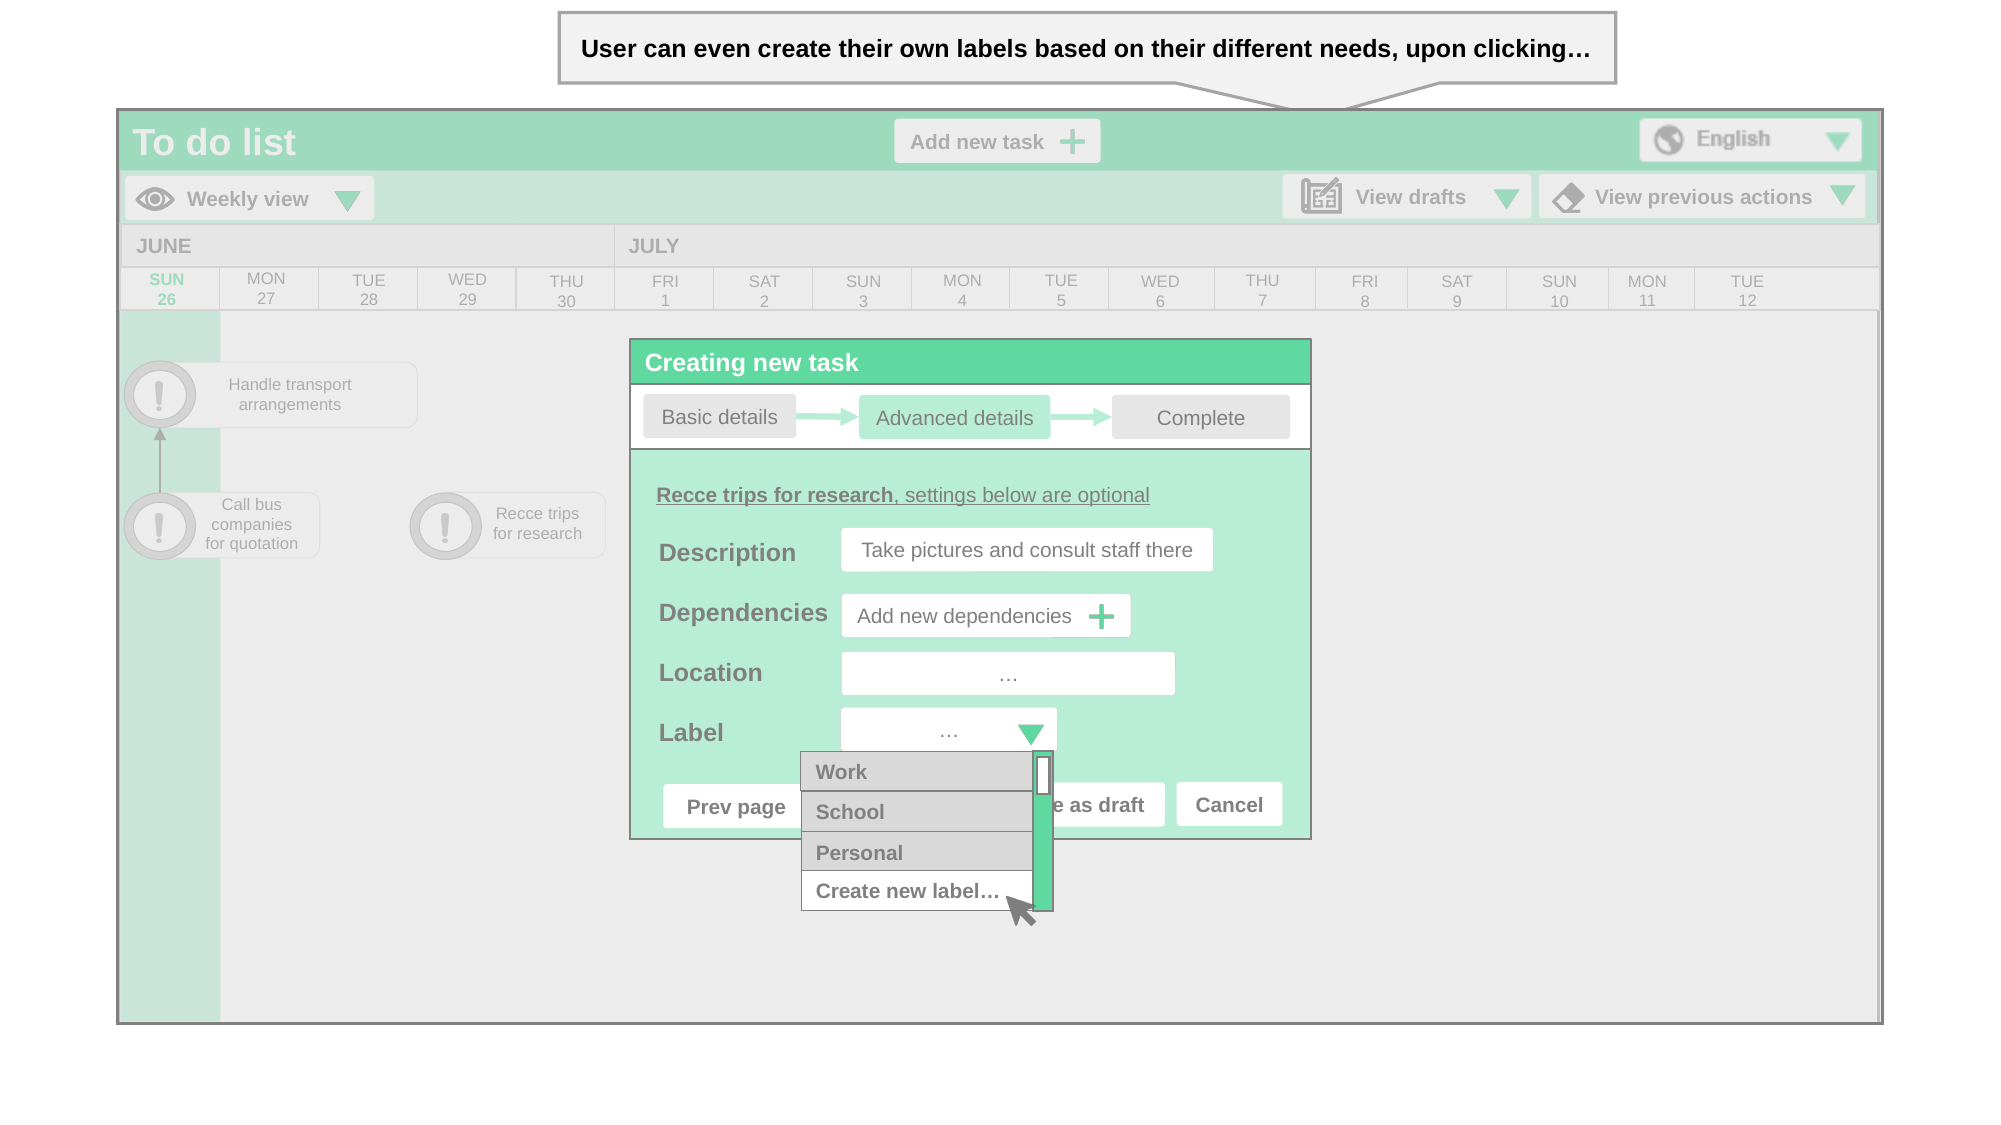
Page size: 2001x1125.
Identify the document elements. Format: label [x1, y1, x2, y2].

picture [1489, 183, 1523, 216]
picture [1087, 602, 1116, 631]
text_box [117, 11, 1883, 1025]
picture [1826, 179, 1859, 212]
picture [132, 176, 178, 222]
picture [1549, 178, 1588, 217]
picture [1014, 718, 1048, 750]
picture [1058, 127, 1087, 156]
picture [330, 185, 364, 218]
picture [1477, 113, 1872, 170]
picture [1298, 172, 1345, 219]
